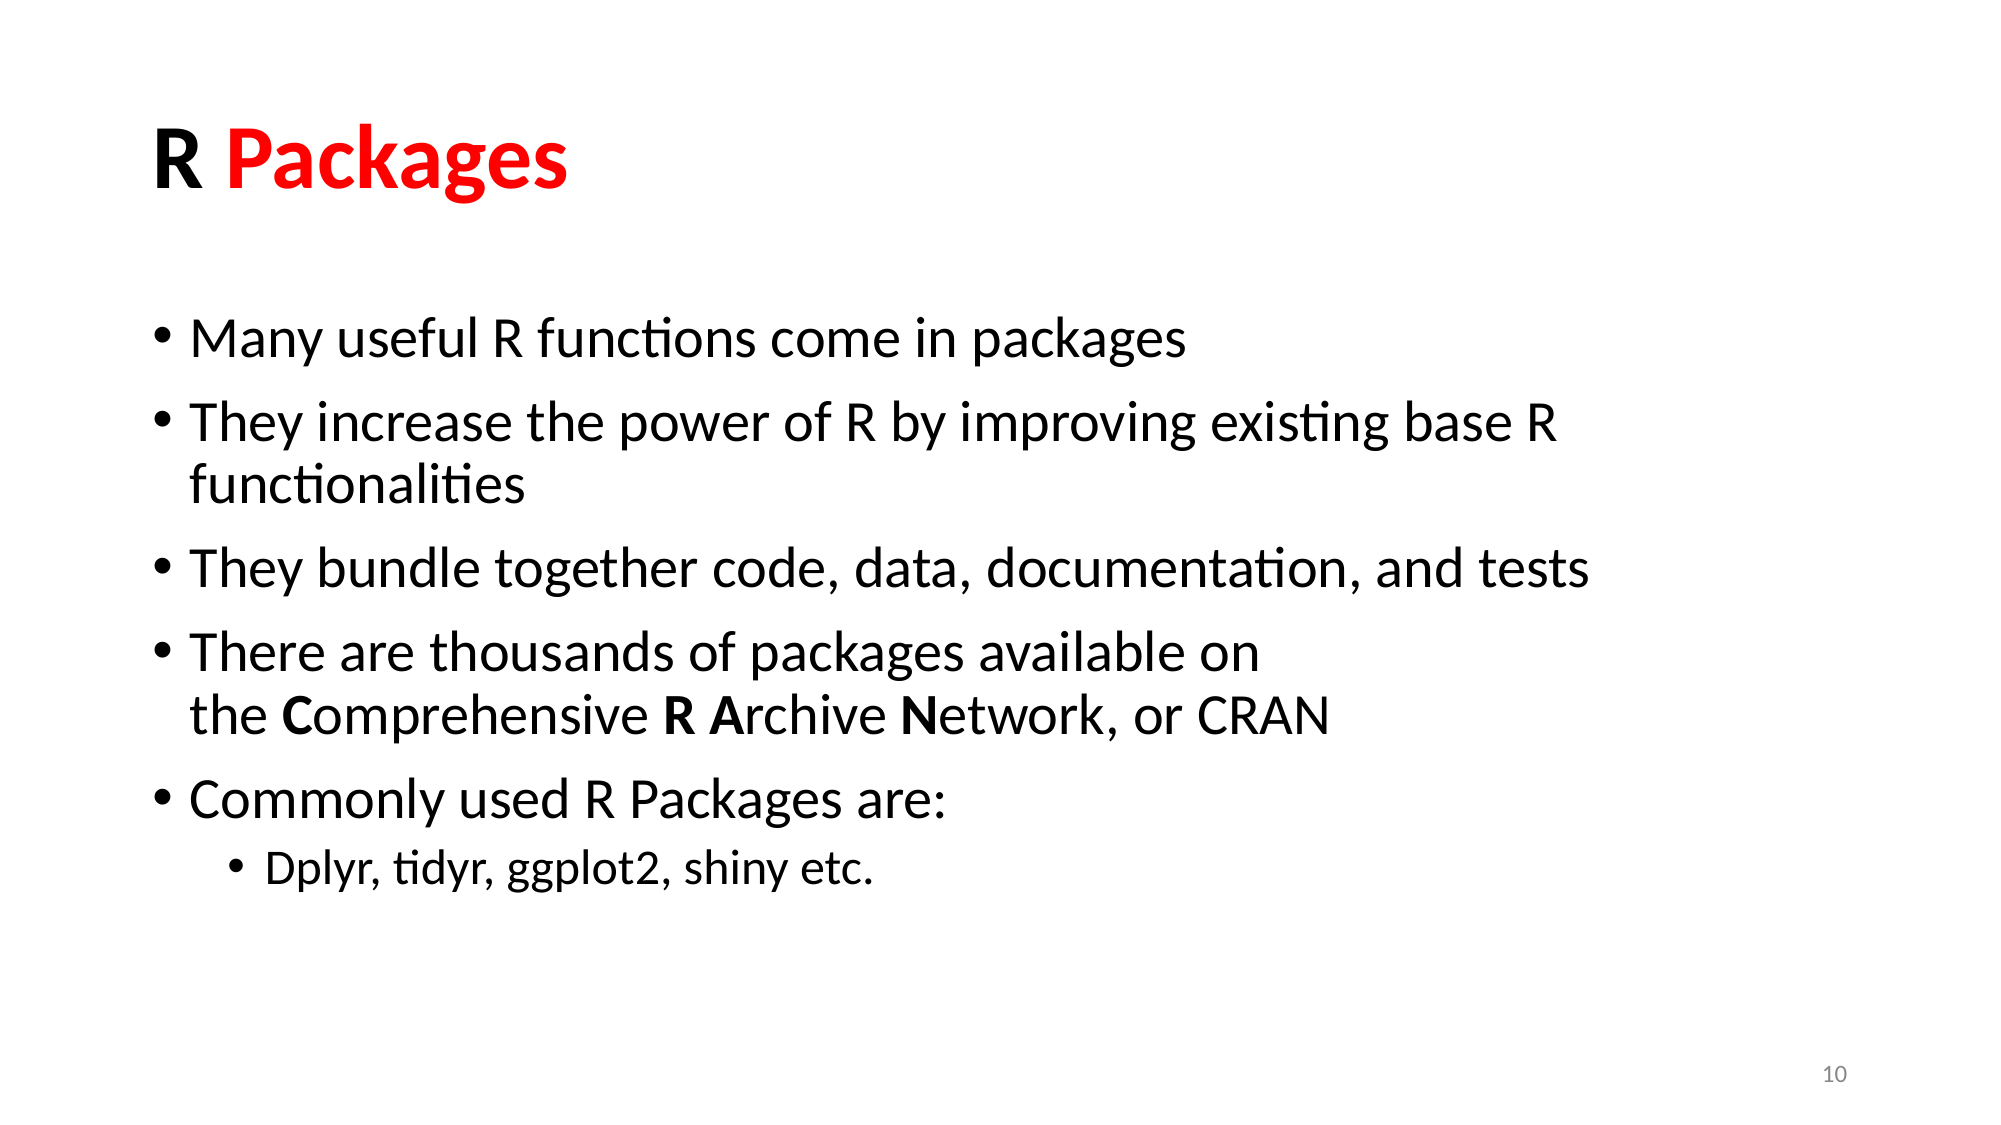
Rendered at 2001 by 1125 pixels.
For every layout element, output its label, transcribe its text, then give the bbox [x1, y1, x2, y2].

slide_number 10 [1412, 1042, 1863, 1103]
title R Packages [137, 69, 591, 250]
list Many useful R functions come in packages They increase the power of R by improving existing base R functionalities They bundle together code, data, documentation, and tests There are thousands of packages available on the Comprehensive R Archive Network, or CRAN Commonly used R Packages are: Dplyr, tidyr, ggplot2, shiny etc. [137, 299, 1863, 926]
